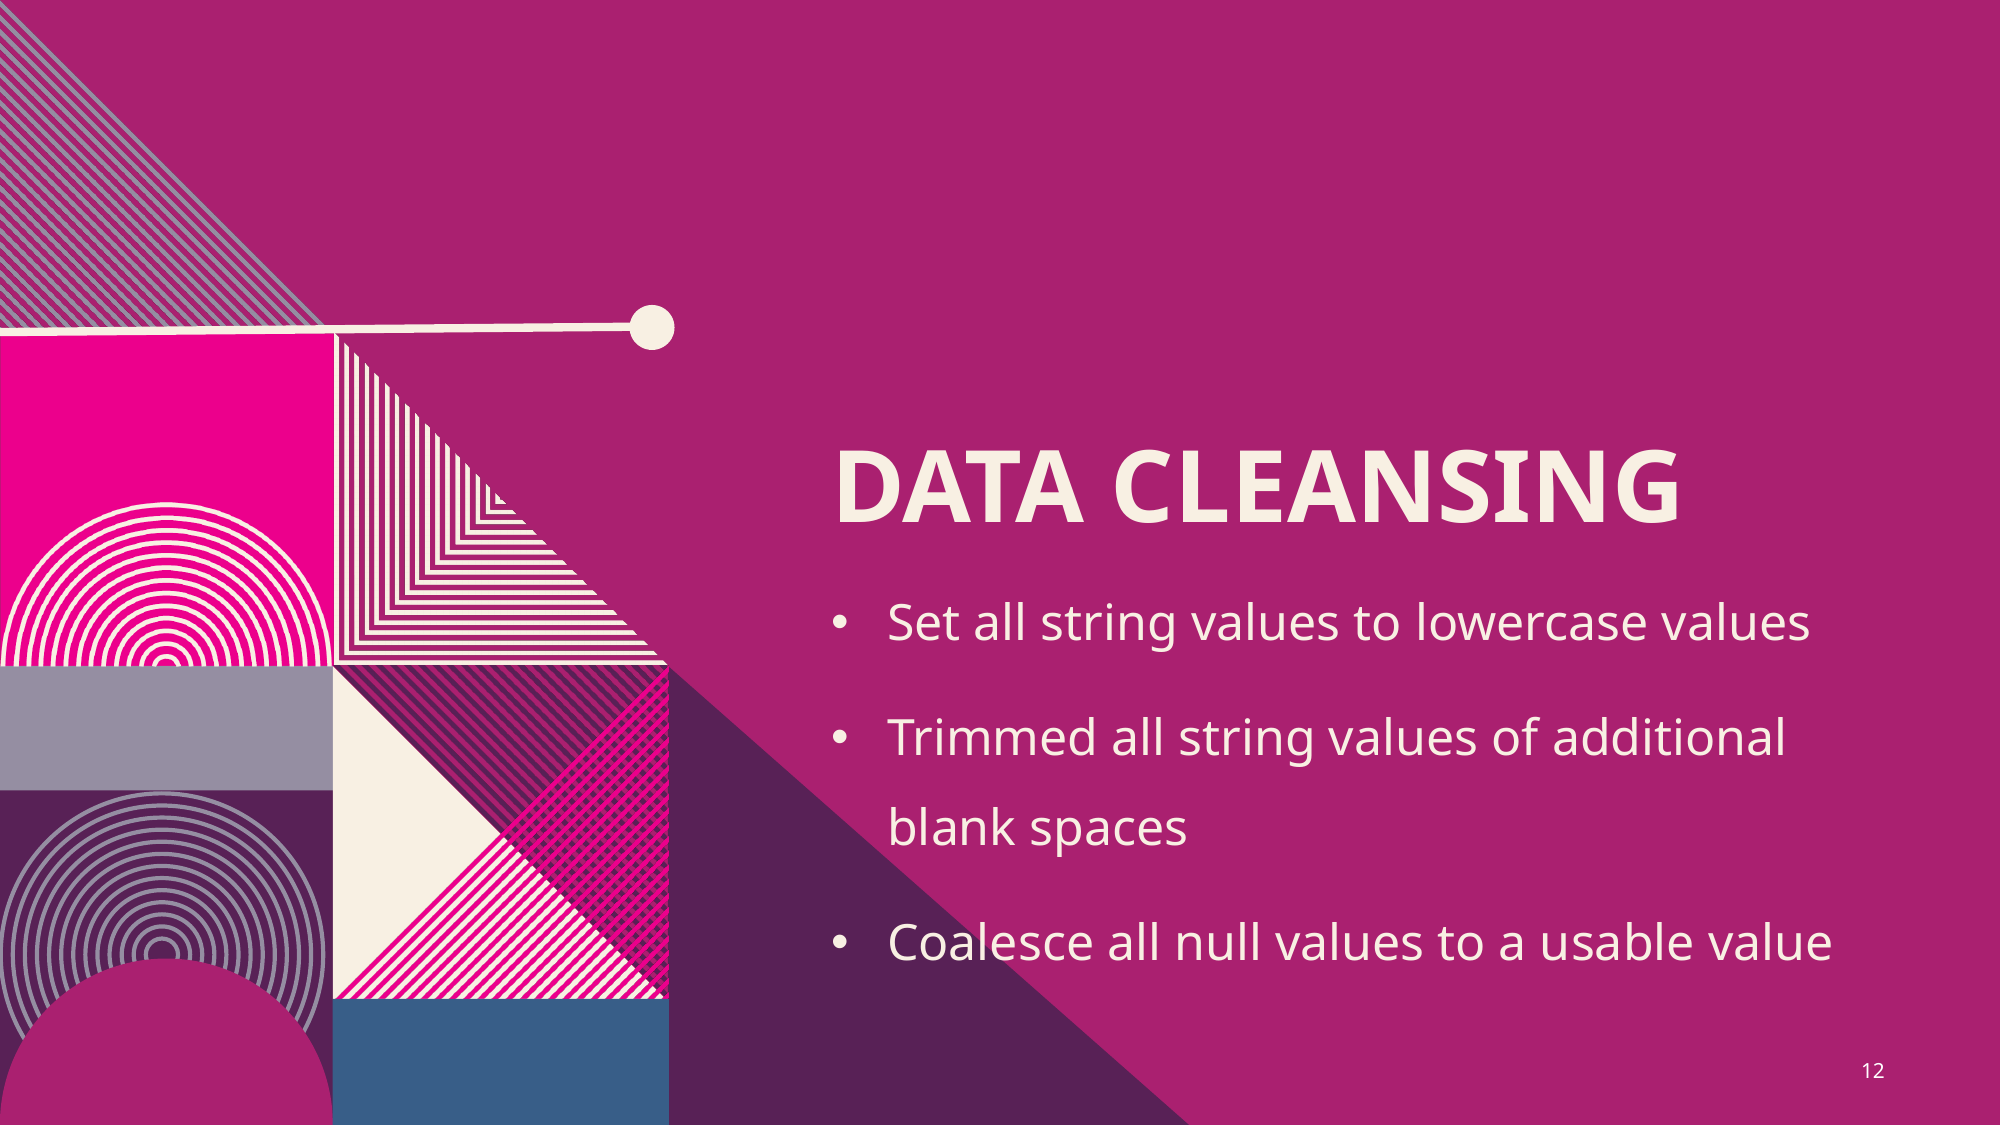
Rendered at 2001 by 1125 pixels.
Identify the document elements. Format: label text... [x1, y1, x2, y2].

subtitle Set all string values to lowercase values Trimmed all string values of additional blank spaces Coalesce all null values to a usable value [816, 553, 1875, 1043]
title Data cleansing [816, 94, 1875, 552]
picture [0, 0, 333, 327]
slide_number 12 [1824, 1042, 1900, 1102]
picture [0, 502, 332, 667]
picture [333, 332, 669, 998]
